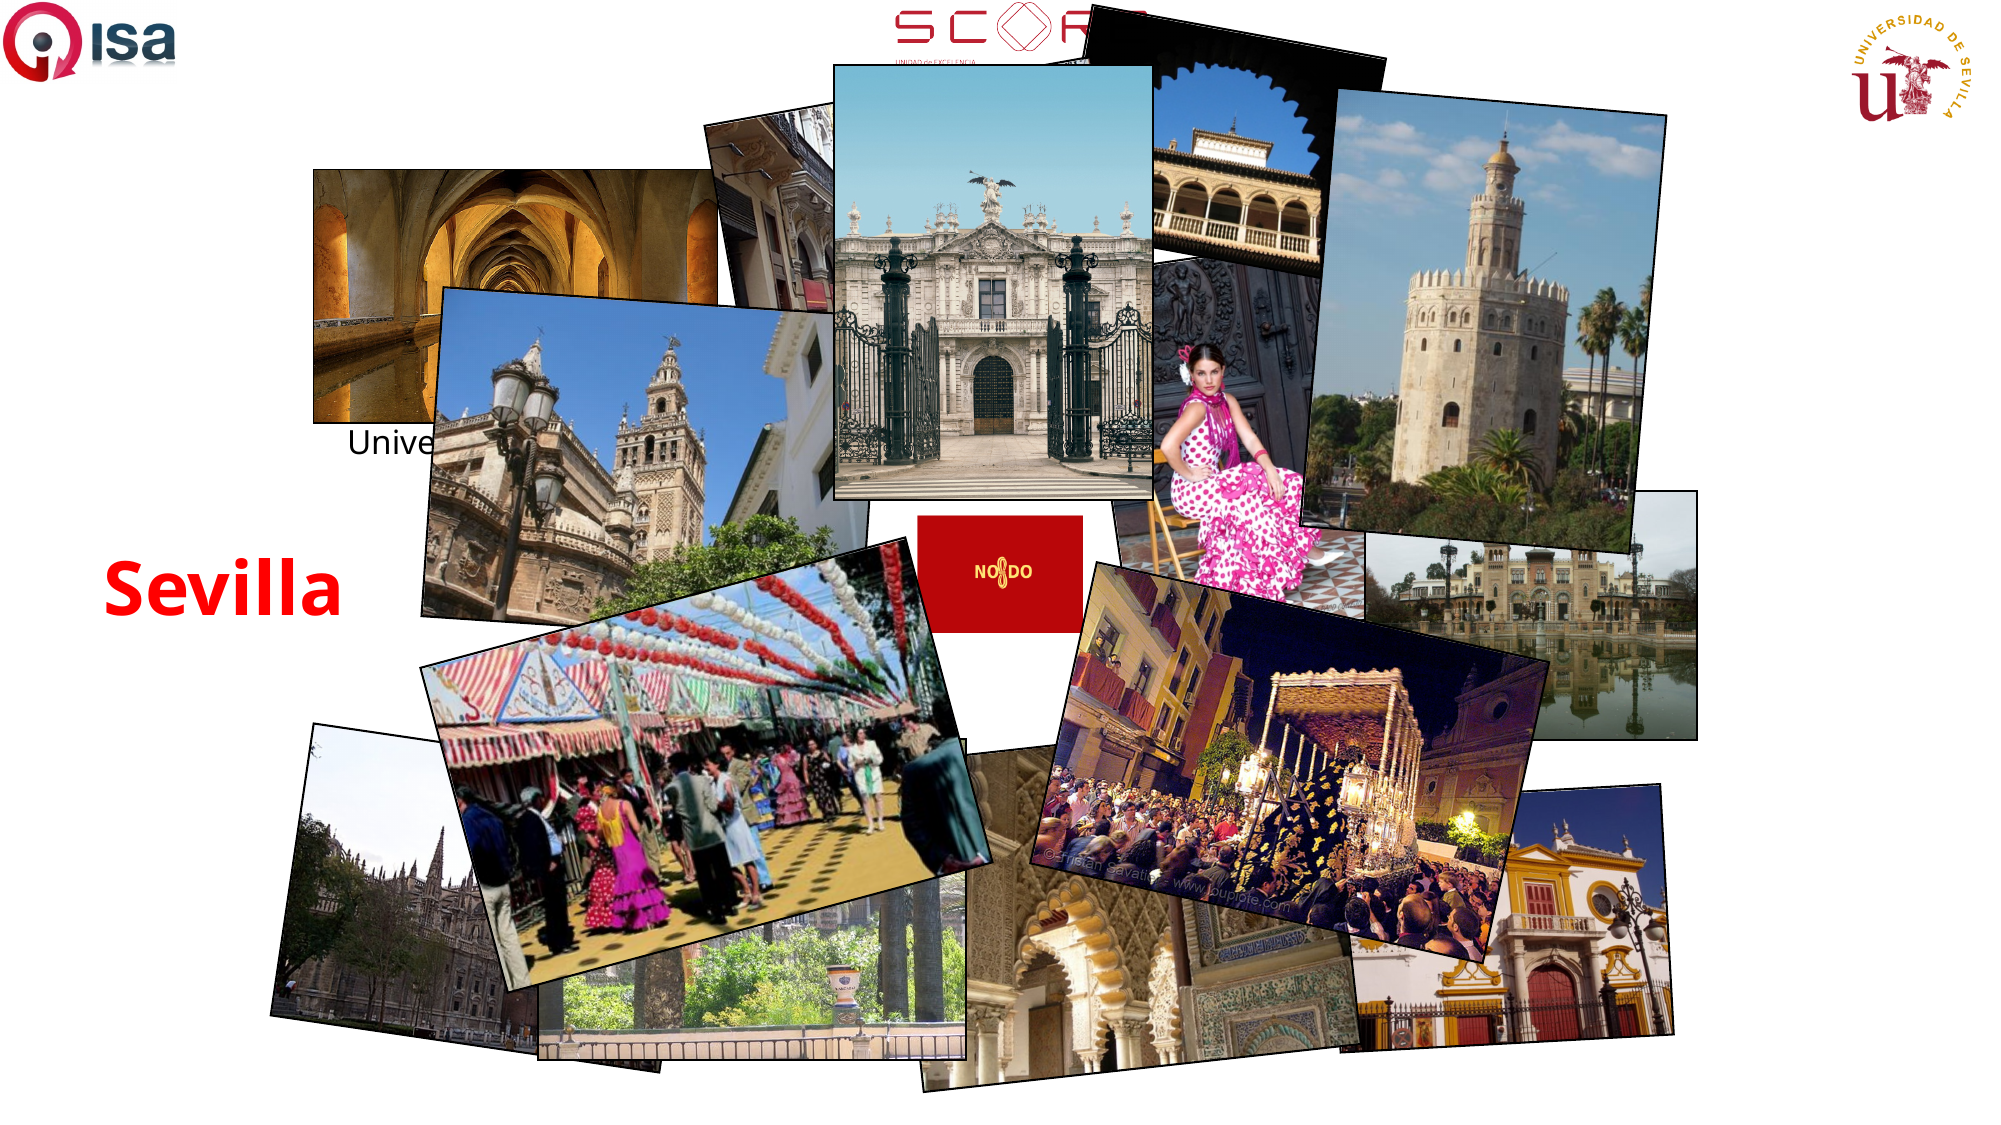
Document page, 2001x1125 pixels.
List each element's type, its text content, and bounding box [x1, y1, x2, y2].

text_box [337, 423, 432, 470]
picture [1835, 0, 1991, 138]
picture [595, 1061, 659, 1071]
picture [273, 0, 1697, 1090]
text_box Sevilla [871, 503, 881, 597]
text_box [314, 170, 717, 423]
text_box Sevilla [0, 503, 455, 668]
picture [0, 0, 177, 84]
